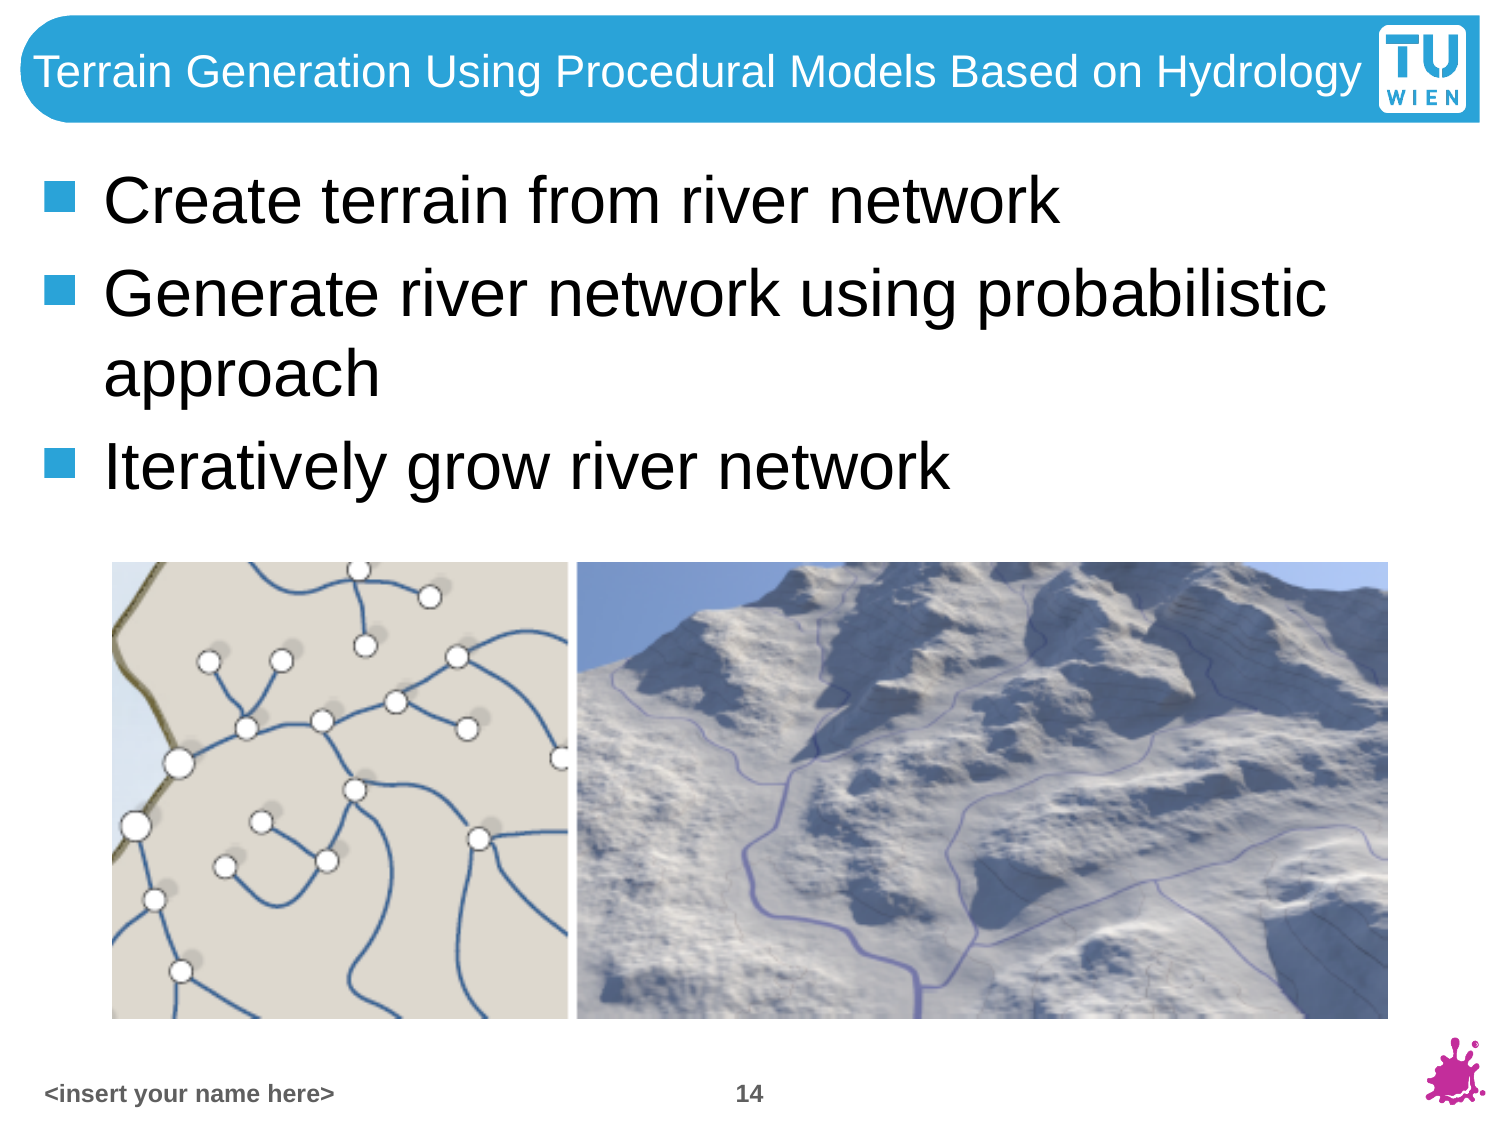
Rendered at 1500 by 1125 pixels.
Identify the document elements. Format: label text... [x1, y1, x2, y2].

title Terrain Generation Using Procedural Models Based on Hydrology [17, 6, 1400, 132]
list Create terrain from river network Generate river network using probabilistic approach Iteratively grow river network [29, 148, 1483, 1048]
slide_number 14 [660, 1067, 839, 1118]
picture [111, 562, 1388, 1020]
footer <insert your name here> [29, 1067, 632, 1118]
picture [1400, 25, 1466, 113]
